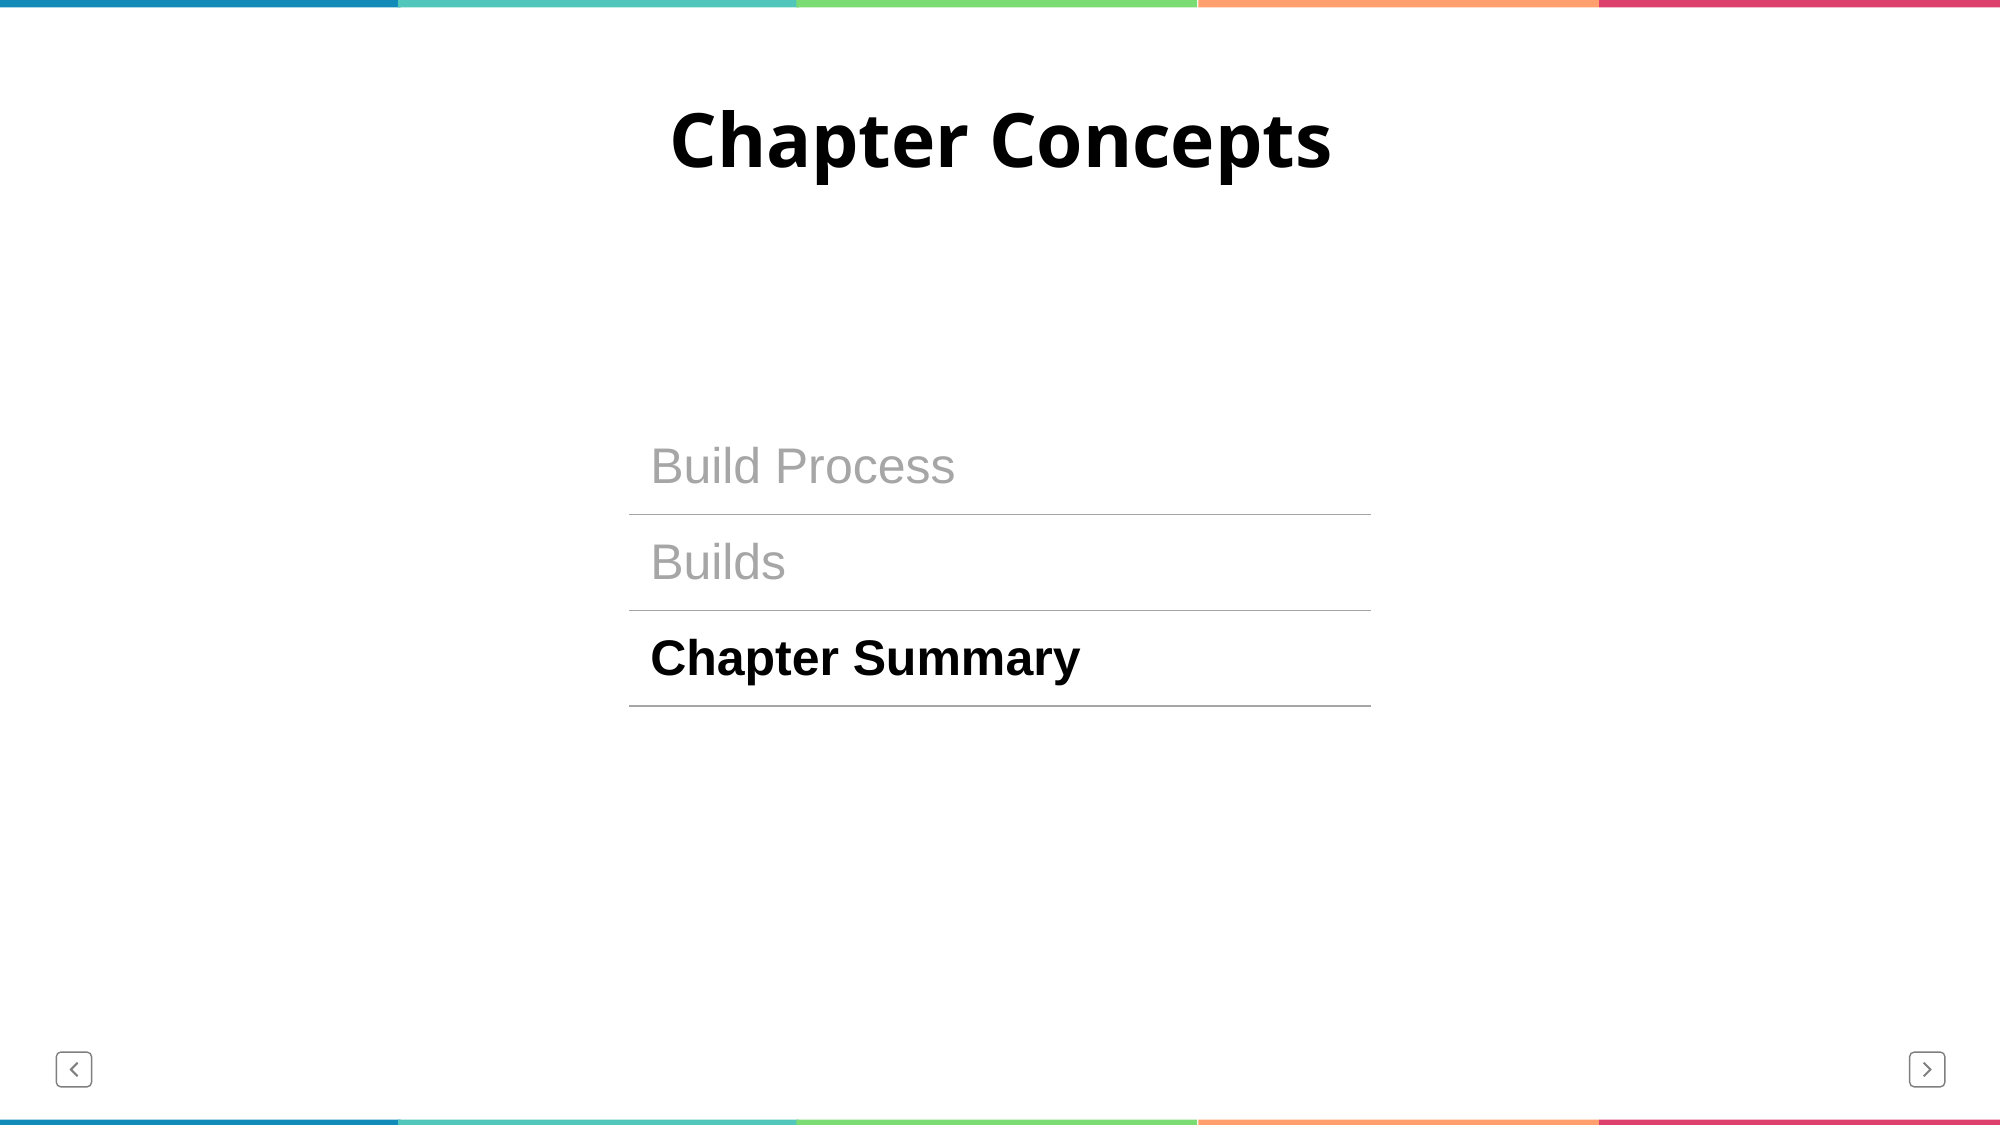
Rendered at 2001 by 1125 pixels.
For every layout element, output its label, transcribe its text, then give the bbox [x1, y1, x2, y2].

table_header Build Process [631, 420, 1369, 514]
title Chapter Concepts [138, 68, 1864, 219]
table_cell Chapter Summary [631, 611, 1369, 705]
table_cell Builds [631, 515, 1369, 610]
